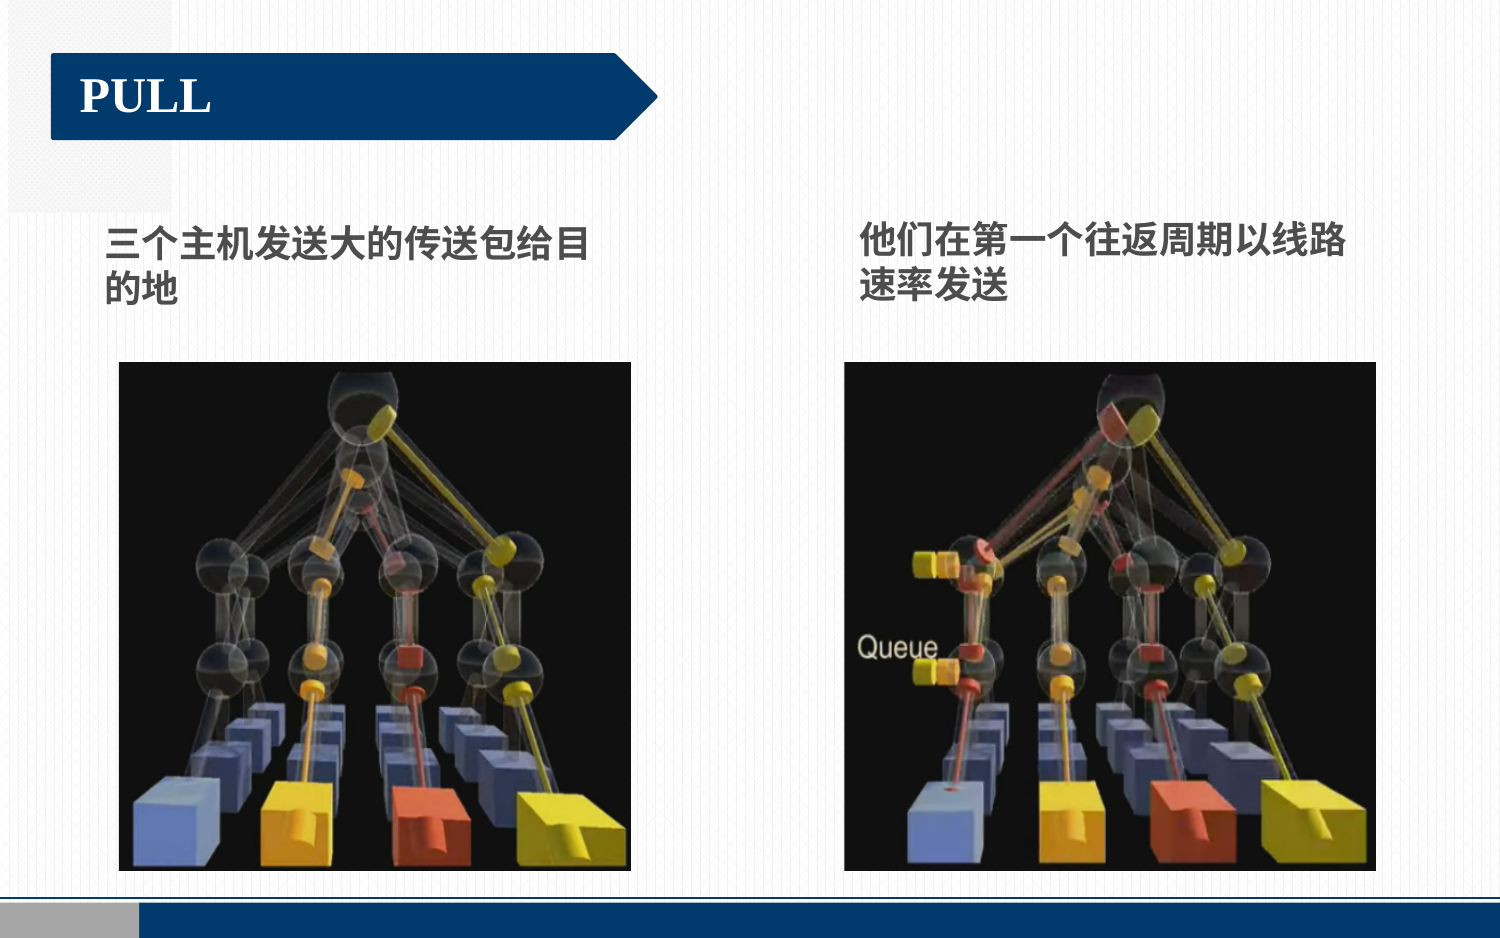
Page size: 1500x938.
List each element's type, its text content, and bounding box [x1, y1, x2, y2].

text_box 他们在第一个往返周期以线路速率发送 [844, 208, 1398, 314]
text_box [52, 55, 656, 139]
text_box 三个主机发送大的传送包给目的地 [89, 212, 643, 318]
picture [844, 362, 1377, 871]
picture [118, 362, 632, 871]
picture [7, 0, 172, 213]
